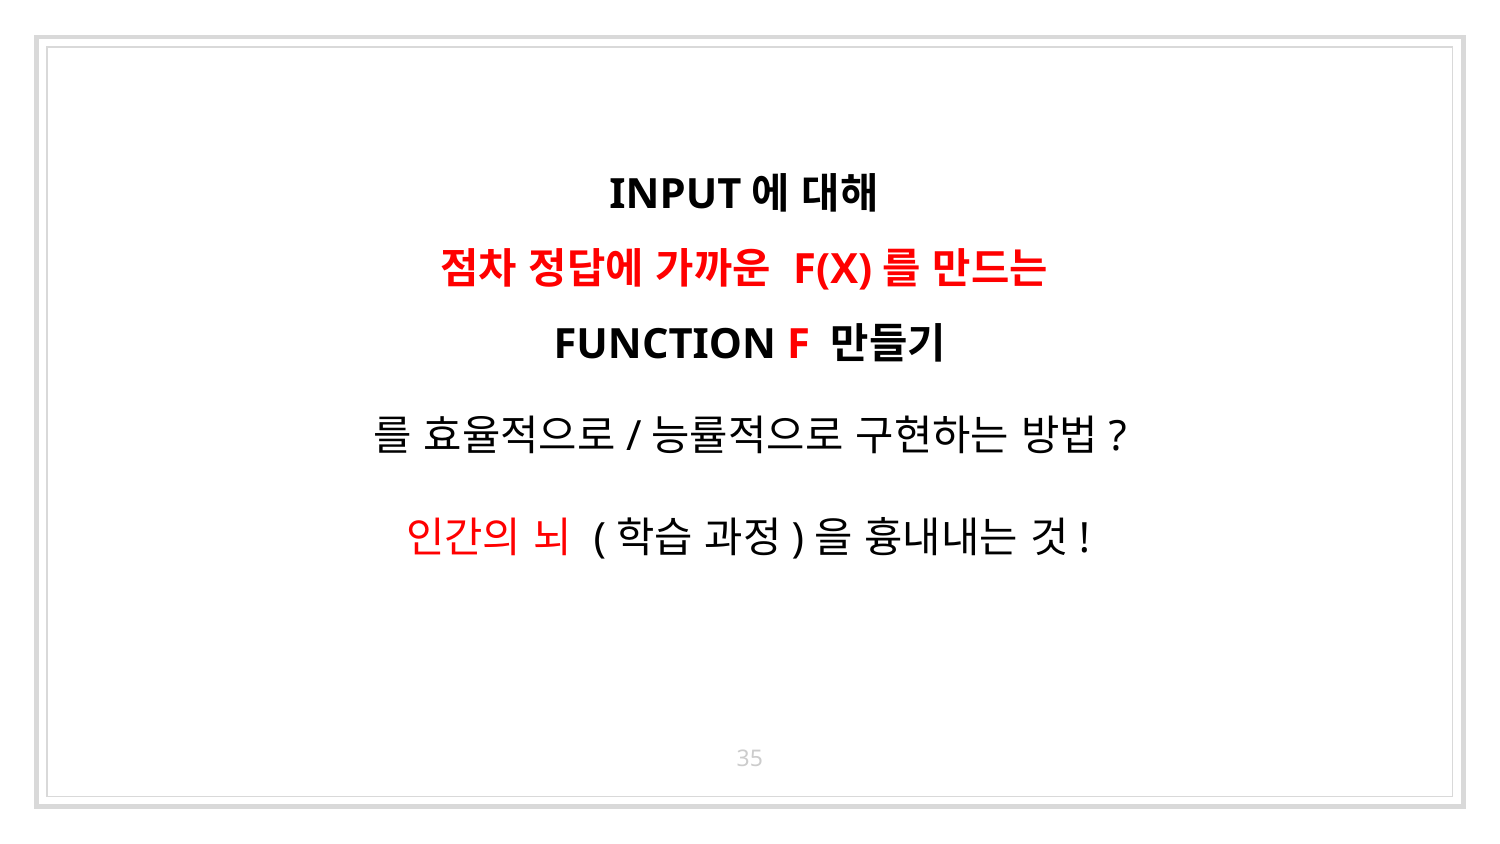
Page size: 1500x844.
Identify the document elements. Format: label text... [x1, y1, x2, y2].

slide_number 35 [705, 725, 795, 790]
text_box 인간의 뇌 (학습 과정)을 흉내내는 것! [263, 392, 1233, 576]
text_box 를 효율적으로/능률적으로 구현하는 방법? [265, 290, 1235, 474]
title INPUT에 대해 점차 정답에 가까운 F(X)를 만드는 FUNCTION F 만들기 [265, 198, 1235, 290]
